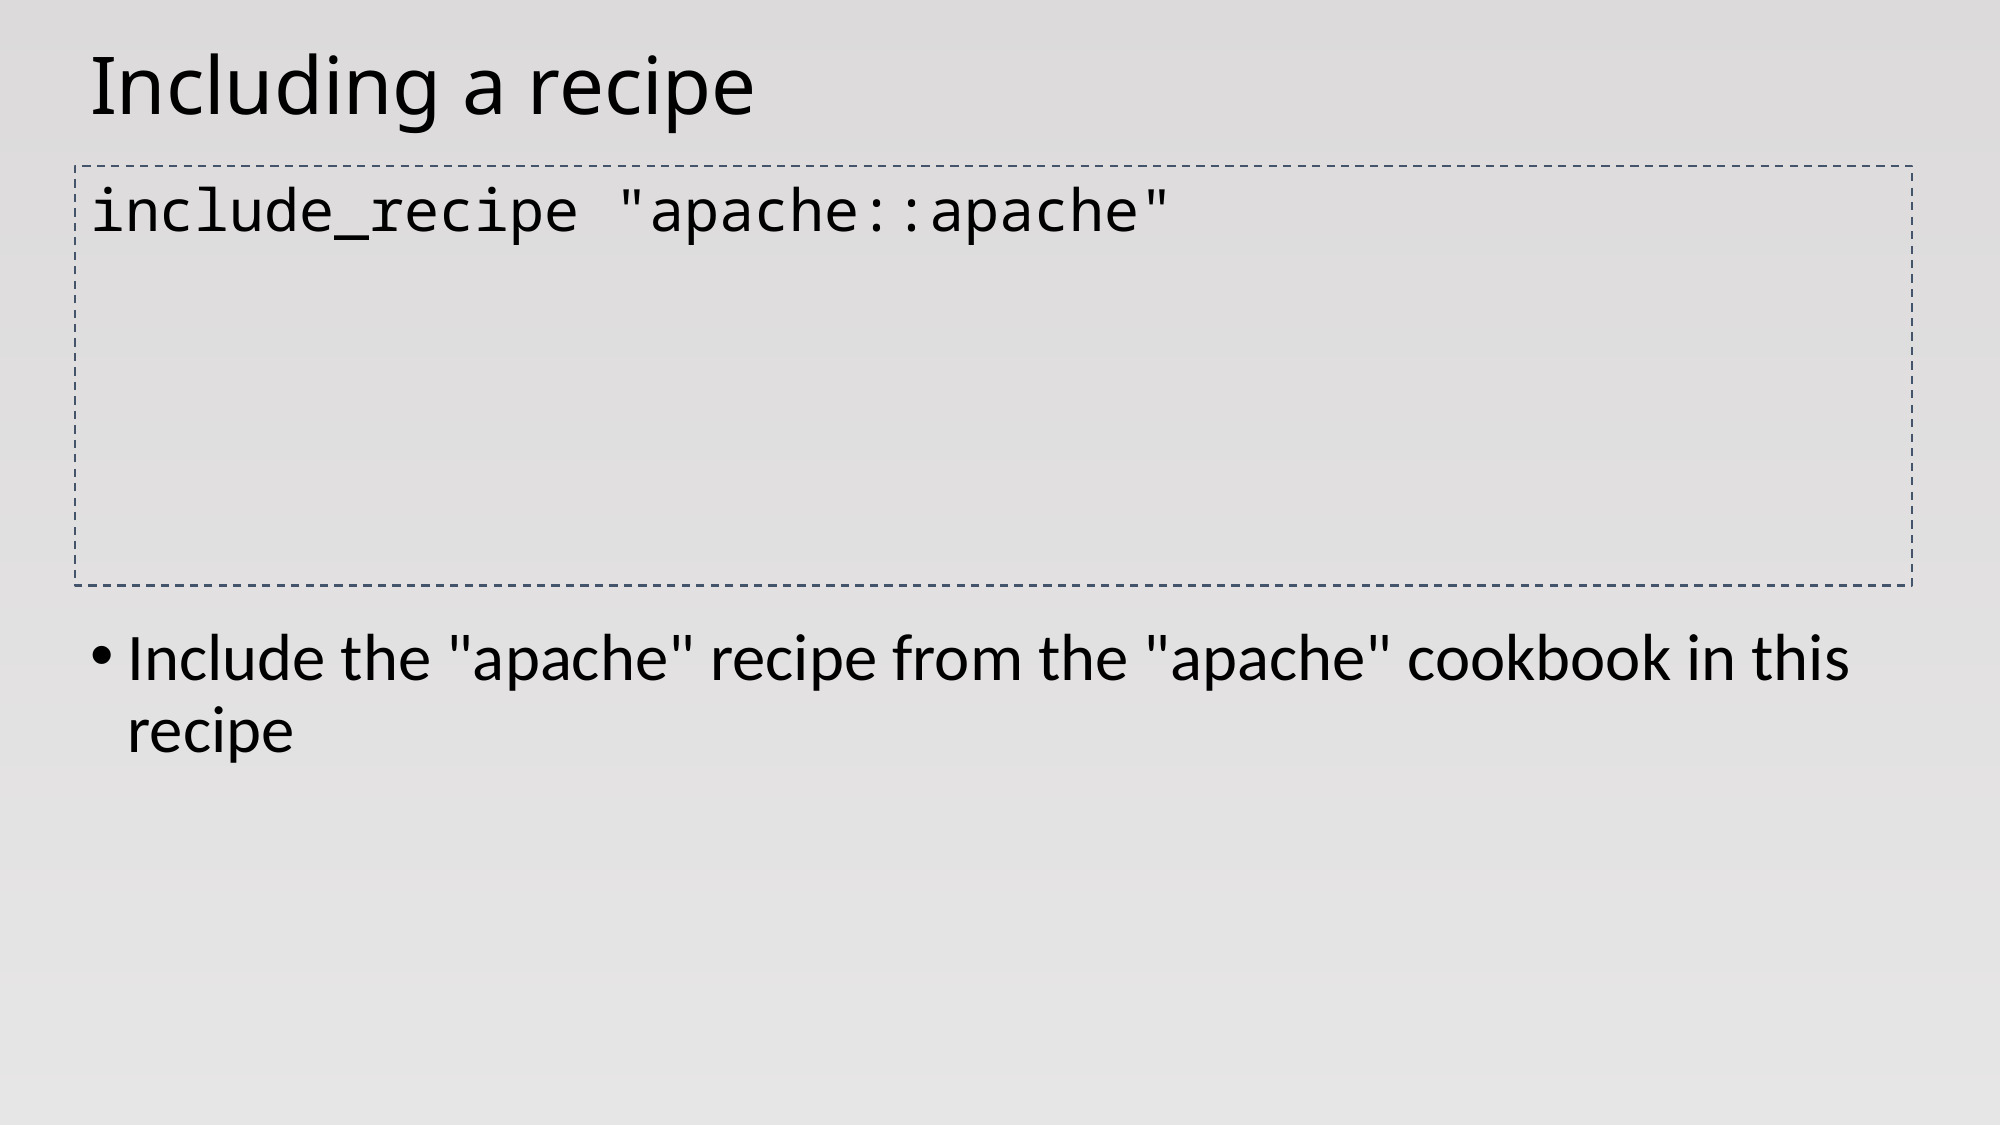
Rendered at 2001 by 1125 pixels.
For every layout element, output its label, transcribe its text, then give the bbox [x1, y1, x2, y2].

list include_recipe "apache::apache" [74, 165, 1913, 587]
list Include the "apache" recipe from the "apache" cookbook in this recipe [75, 615, 1913, 1035]
title Including a recipe [75, 37, 1913, 140]
